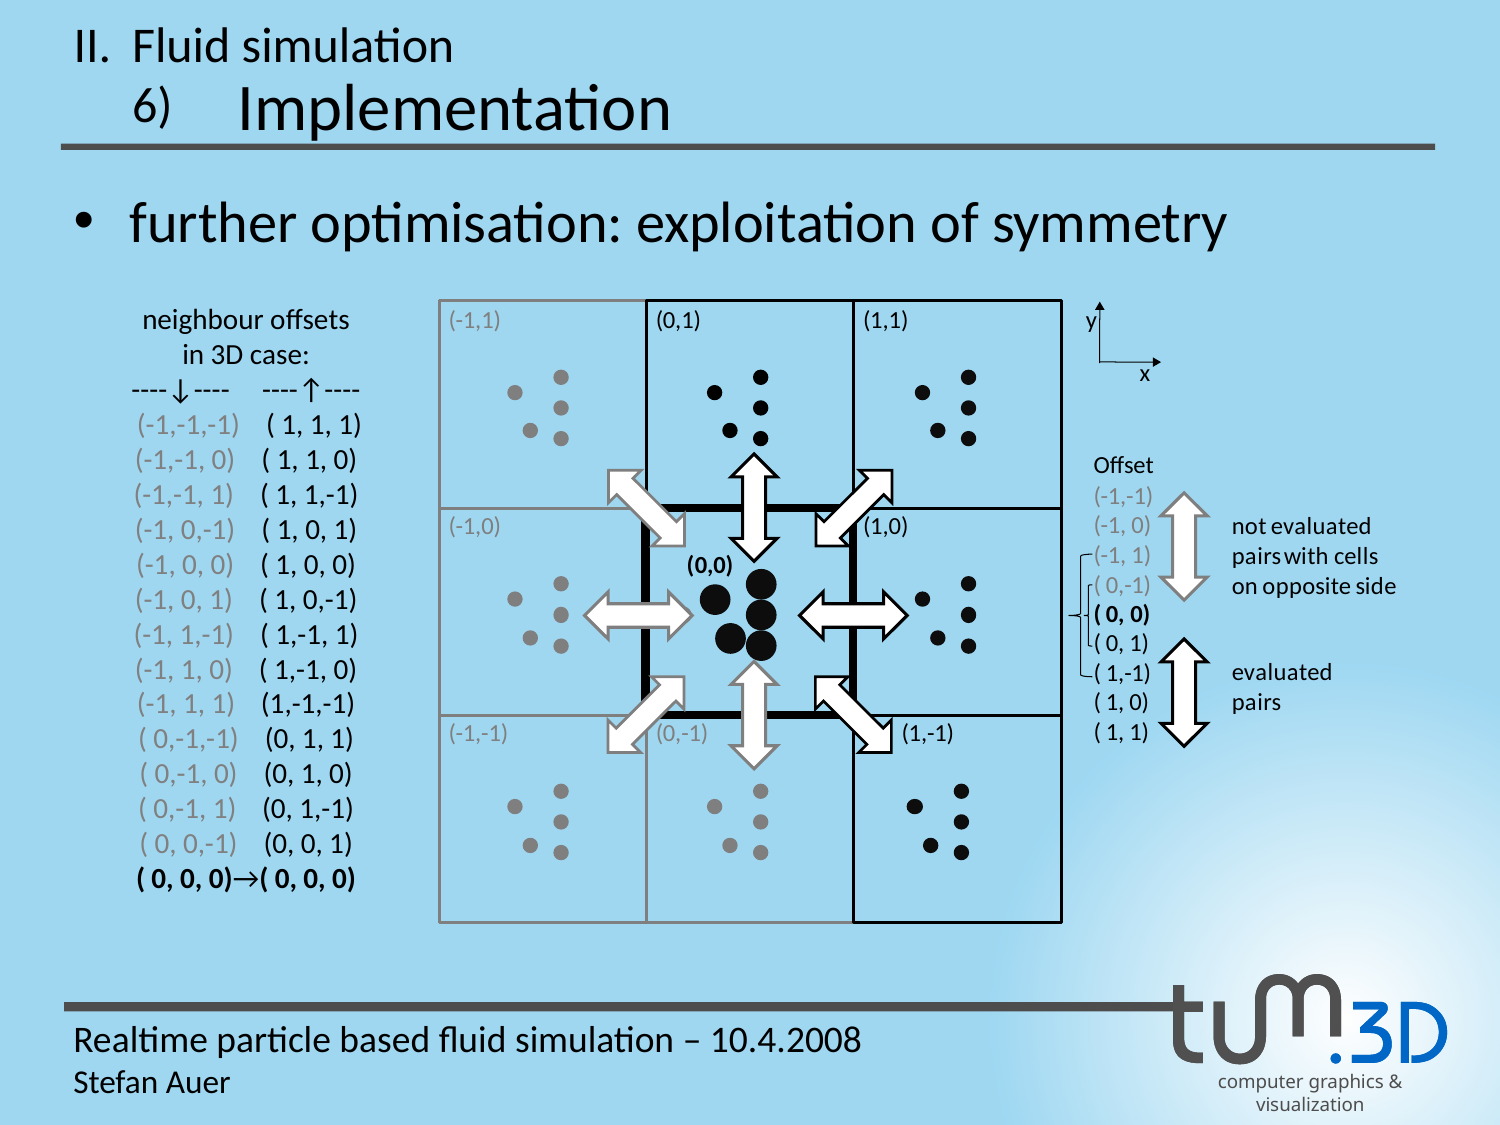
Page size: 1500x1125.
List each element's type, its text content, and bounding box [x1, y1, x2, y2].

list 6) [117, 64, 222, 159]
picture [0, 0, 1500, 1125]
text_box neighbour offsets in 3D case: ----↓---- ----↑---- (-1,-1,-1) ( 1, 1, 1) (-1,-1, 0) ( 1, 1, 0) (-1,-1, 1) ( 1, 1,-1) (-1, 0,-1) ( 1, 0, 1) (-1, 0, 0) ( 1, 0, 0) (-1, 0, 1) ( 1, 0,-1) (-1, 1,-1) ( 1,-1, 1) (-1, 1, 0) ( 1,-1, 0) (-1, 1, 1) (1,-1,-1) ( 0,-1,-1) (0, 1, 1) ( 0,-1, 0) (0, 1, 0) ( 0,-1, 1) (0, 1,-1) ( 0, 0,-1) (0, 0, 1) ( 0, 0, 0)→( 0, 0, 0) [70, 292, 422, 902]
list Fluid simulation [117, 5, 1442, 64]
list Implementation [222, 56, 1442, 163]
list further optimisation: exploitation of symmetry [58, 176, 1444, 1006]
list II. [58, 5, 117, 88]
